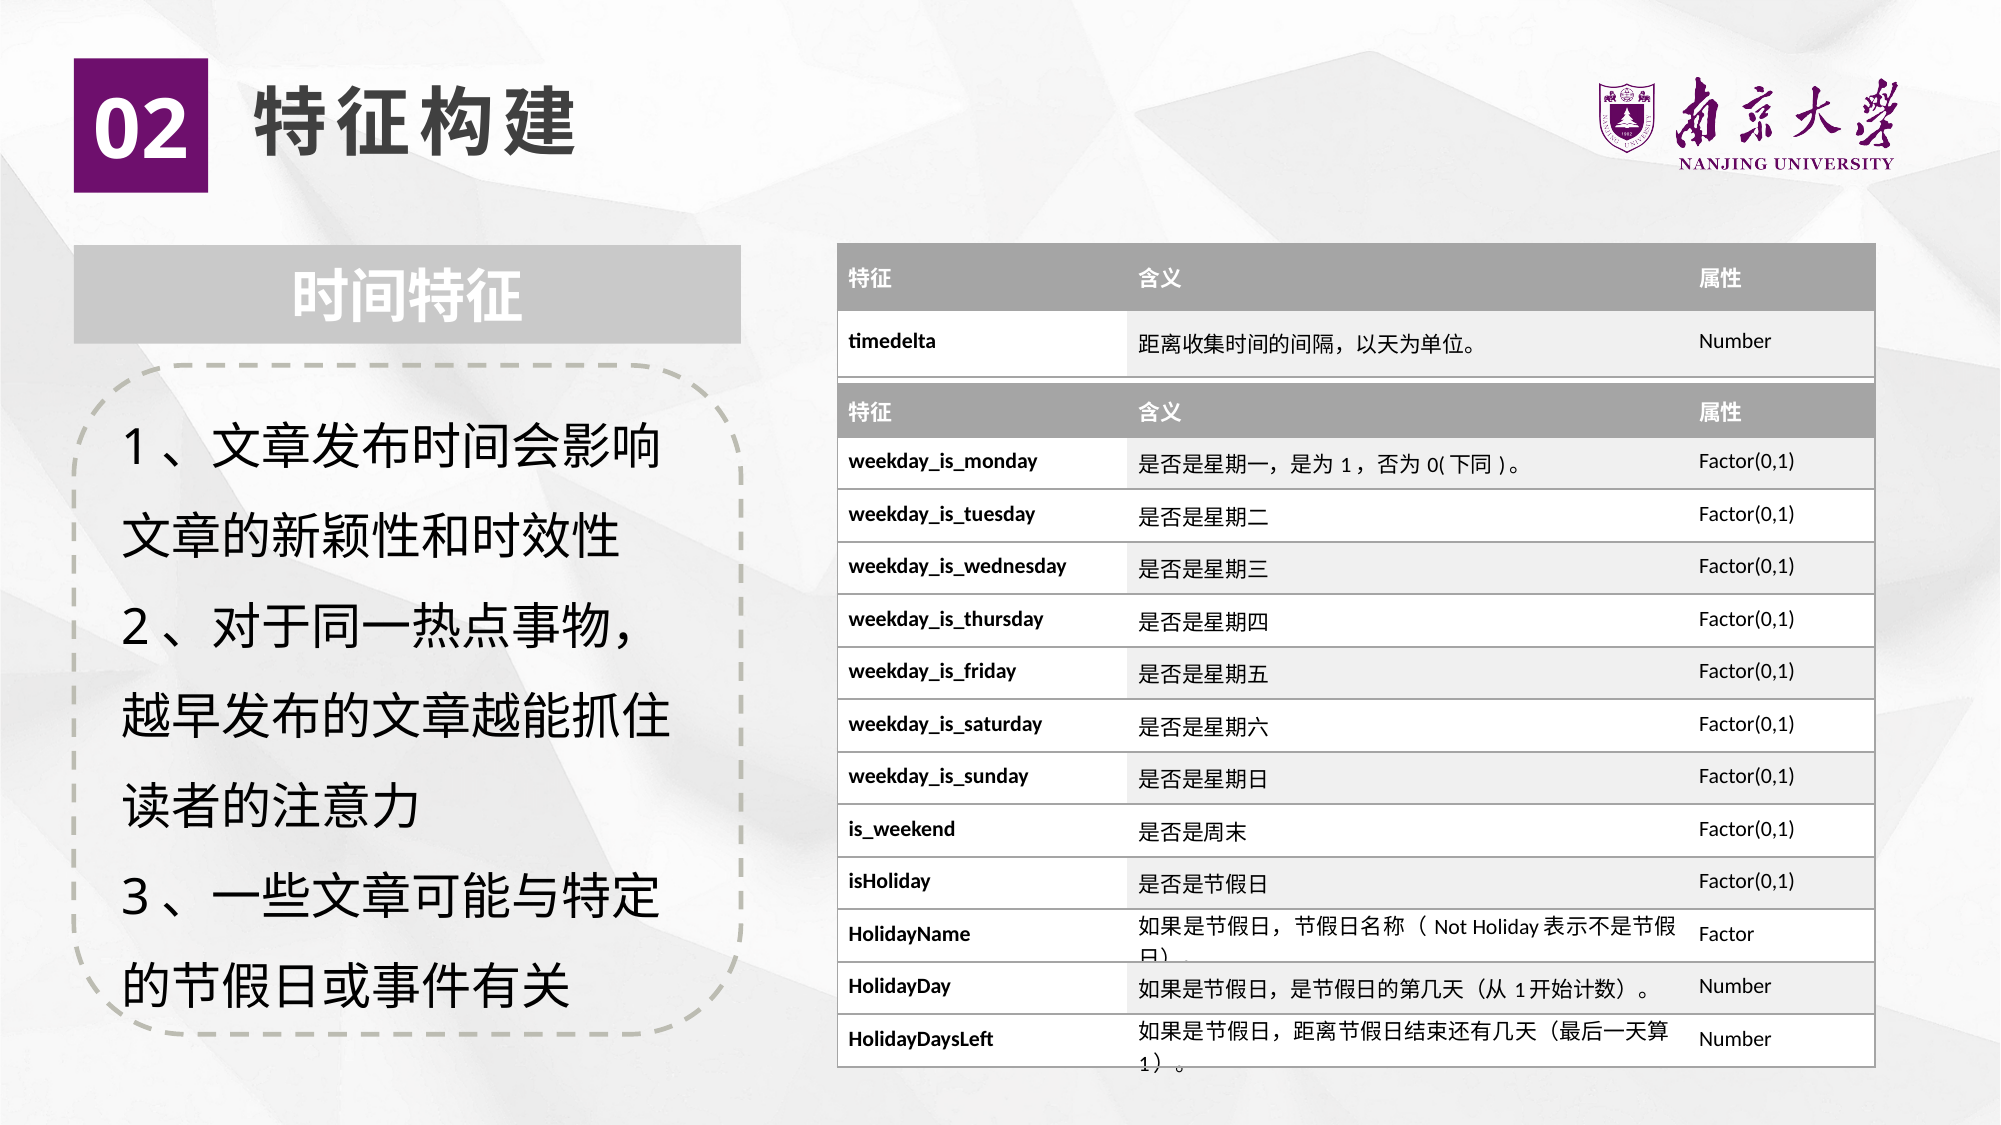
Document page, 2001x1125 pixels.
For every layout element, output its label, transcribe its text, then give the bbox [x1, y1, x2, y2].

text_box 1、文章发布时间会影响文章的新颖性和时效性 2、对于同一热点事物，越早发布的文章越能抓住读者的注意力 3、一些文章可能与特定的节假日或事件有关 [72, 364, 742, 1036]
table_cell 如果是节假日，距离节假日结束还有几天（最后一天算1）。 [1127, 1015, 1688, 1066]
table_cell 如果是节假日，是节假日的第几天（从1开始计数）。 [1127, 963, 1688, 1013]
table_cell Factor(0,1) [1688, 805, 1874, 856]
table_cell 是否是星期三 [1127, 543, 1688, 593]
table_cell 距离收集时间的间隔，以天为单位。 [1127, 311, 1688, 376]
table_cell weekday_is_thursday [838, 595, 1127, 646]
table_cell Factor(0,1) [1688, 490, 1874, 541]
table_cell Number [1688, 311, 1874, 376]
table_cell 是否是节假日 [1127, 858, 1688, 908]
table_cell 是否是星期二 [1127, 490, 1688, 541]
table_header 特征 [838, 245, 1127, 309]
table_cell 如果是节假日，节假日名称（Not Holiday表示不是节假日）。 [1127, 910, 1688, 961]
table_cell weekday_is_sunday [838, 753, 1127, 803]
table_cell Factor(0,1) [1688, 543, 1874, 593]
table_cell is_weekend [838, 805, 1127, 856]
table_cell Date [1688, 378, 1874, 383]
table_cell Factor [1688, 910, 1874, 961]
table_cell Date [838, 378, 1127, 383]
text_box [44, 58, 239, 193]
table_cell HolidayDaysLeft [838, 1015, 1127, 1066]
table_cell weekday_is_friday [838, 648, 1127, 698]
table_cell Factor(0,1) [1688, 858, 1874, 908]
table_cell weekday_is_wednesday [838, 543, 1127, 593]
table_cell timedelta [838, 311, 1127, 376]
table_cell Number [1688, 1015, 1874, 1066]
table_cell weekday_is_monday [838, 438, 1127, 488]
table_header 含义 [1127, 385, 1688, 436]
table_cell Factor(0,1) [1688, 753, 1874, 803]
table_cell 是否是周末 [1127, 805, 1688, 856]
text_box 时间特征 [73, 244, 742, 345]
text_box 特征构建 [239, 67, 1047, 173]
table_cell HolidayDay [838, 963, 1127, 1013]
table_cell Number [1688, 963, 1874, 1013]
picture [0, 0, 2001, 1125]
table_cell Factor(0,1) [1688, 648, 1874, 698]
table_cell 是否是星期五 [1127, 648, 1688, 698]
table_cell weekday_is_saturday [838, 700, 1127, 751]
table_cell 是否是星期六 [1127, 700, 1688, 751]
table_cell Factor(0,1) [1688, 595, 1874, 646]
table_cell HolidayName [838, 910, 1127, 961]
table_cell 是否是星期日 [1127, 753, 1688, 803]
table_header 特征 [838, 385, 1127, 436]
table_cell Factor(0,1) [1688, 438, 1874, 488]
table_cell 集数据的日期，格式为年-月-日。 [1127, 378, 1688, 383]
table_cell 是否是星期一，是为1，否为0(下同)。 [1127, 438, 1688, 488]
table_header 属性 [1688, 385, 1874, 436]
table_header 含义 [1127, 245, 1688, 309]
table_cell isHoliday [838, 858, 1127, 908]
table_header 属性 [1688, 245, 1874, 309]
table_cell Factor(0,1) [1688, 700, 1874, 751]
table_cell 是否是星期四 [1127, 595, 1688, 646]
table_cell weekday_is_tuesday [838, 490, 1127, 541]
